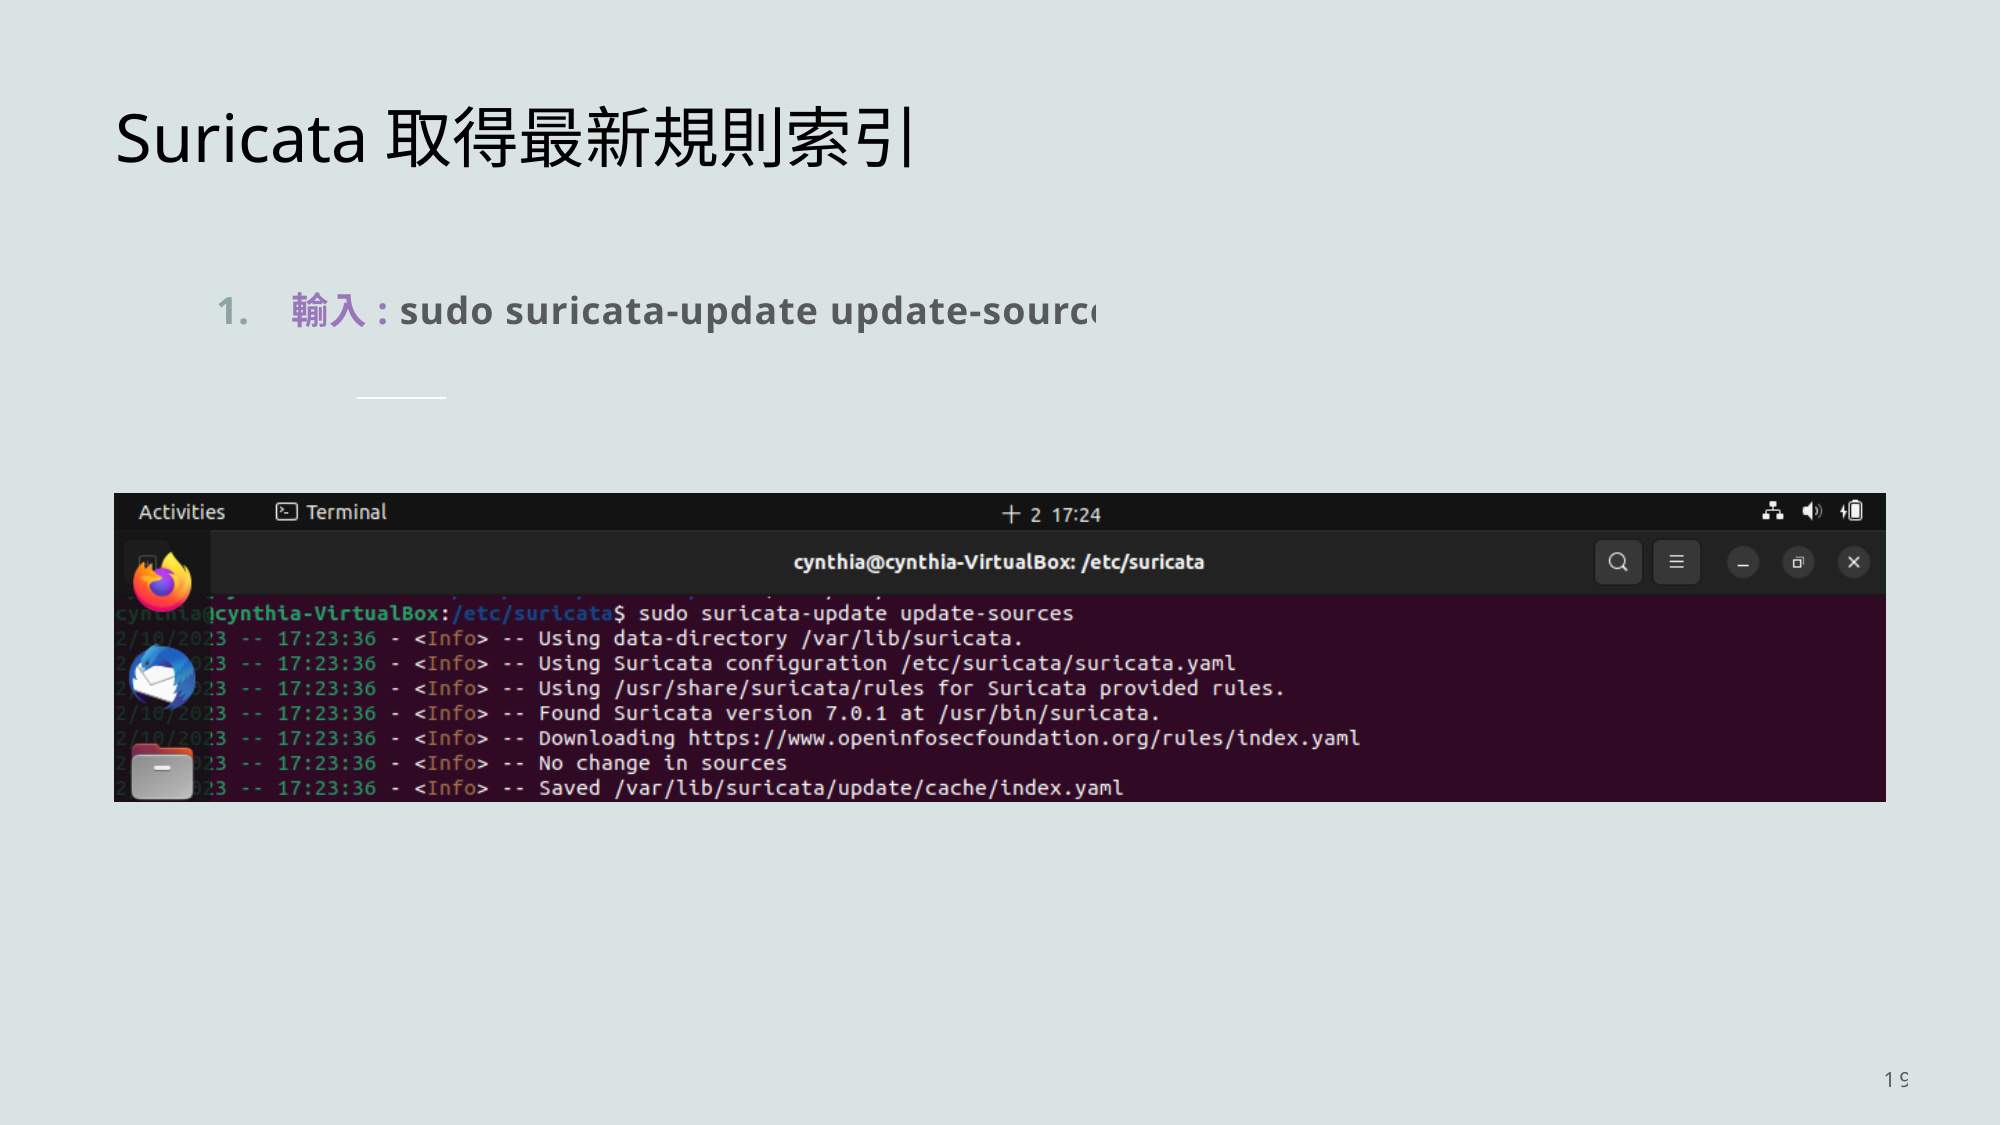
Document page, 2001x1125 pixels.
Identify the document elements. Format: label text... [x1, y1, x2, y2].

picture [113, 492, 1887, 802]
title Suricata取得最新規則索引 [86, 87, 949, 184]
text_box 輸入: sudo suricata-update update-sources [201, 256, 1293, 401]
slide_number 19 [1637, 1042, 1927, 1119]
